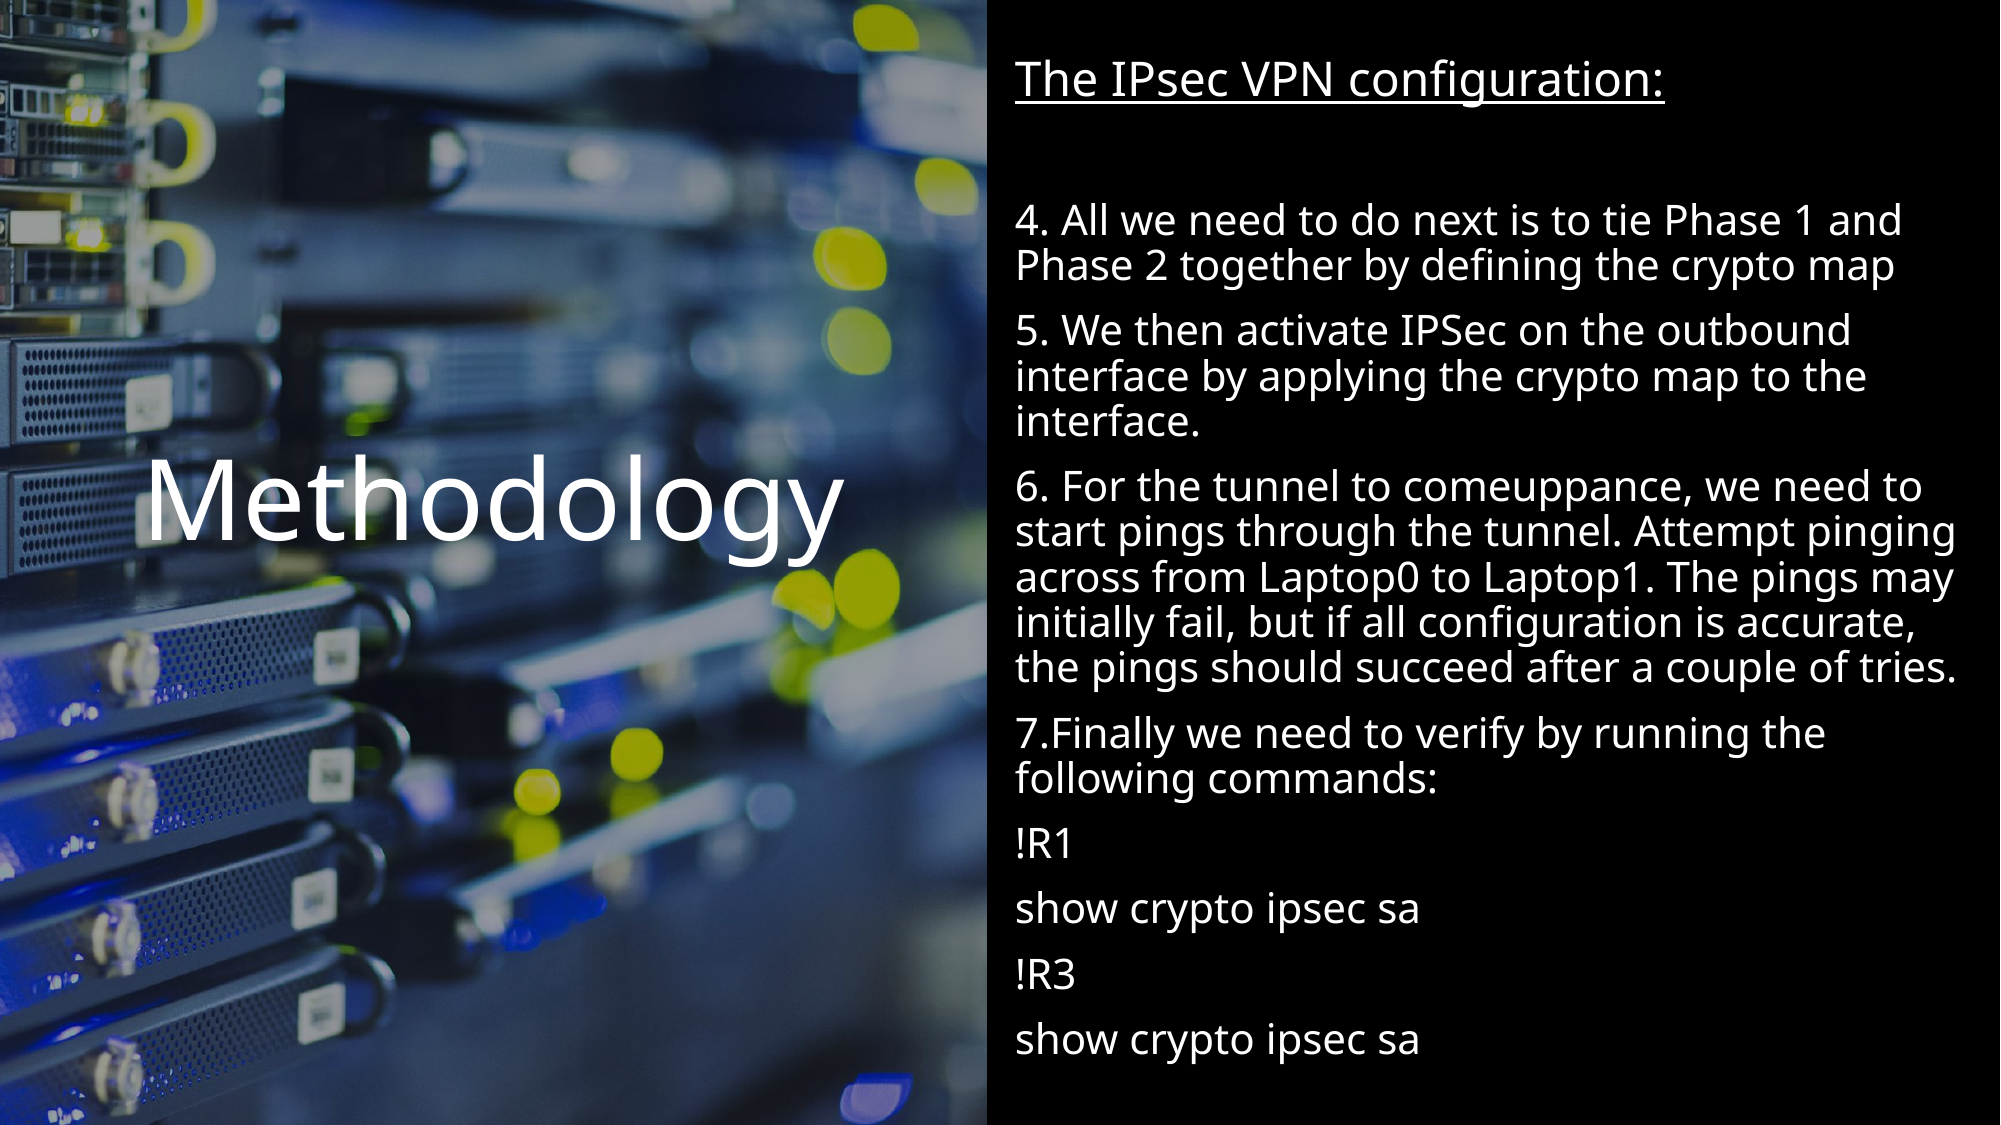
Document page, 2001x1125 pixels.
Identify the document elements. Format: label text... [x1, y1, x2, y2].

picture [0, 0, 987, 1125]
list The IPsec VPN configuration: 4. All we need to do next is to tie Phase 1 and Phase 2 together by defining the crypto map 5. We then activate IPSec on the outbound interface by applying the crypto map to the interface. 6. For the tunnel to comeuppance, we need to start pings through the tunnel. Attempt pinging across from Laptop0 to Laptop1. The pings may initially fail, but if all configuration is accurate, the pings should succeed after a couple of tries. 7.Finally we need to verify by running the following commands: !R1 show crypto ipsec sa !R3 show crypto ipsec sa [999, 48, 2000, 1078]
